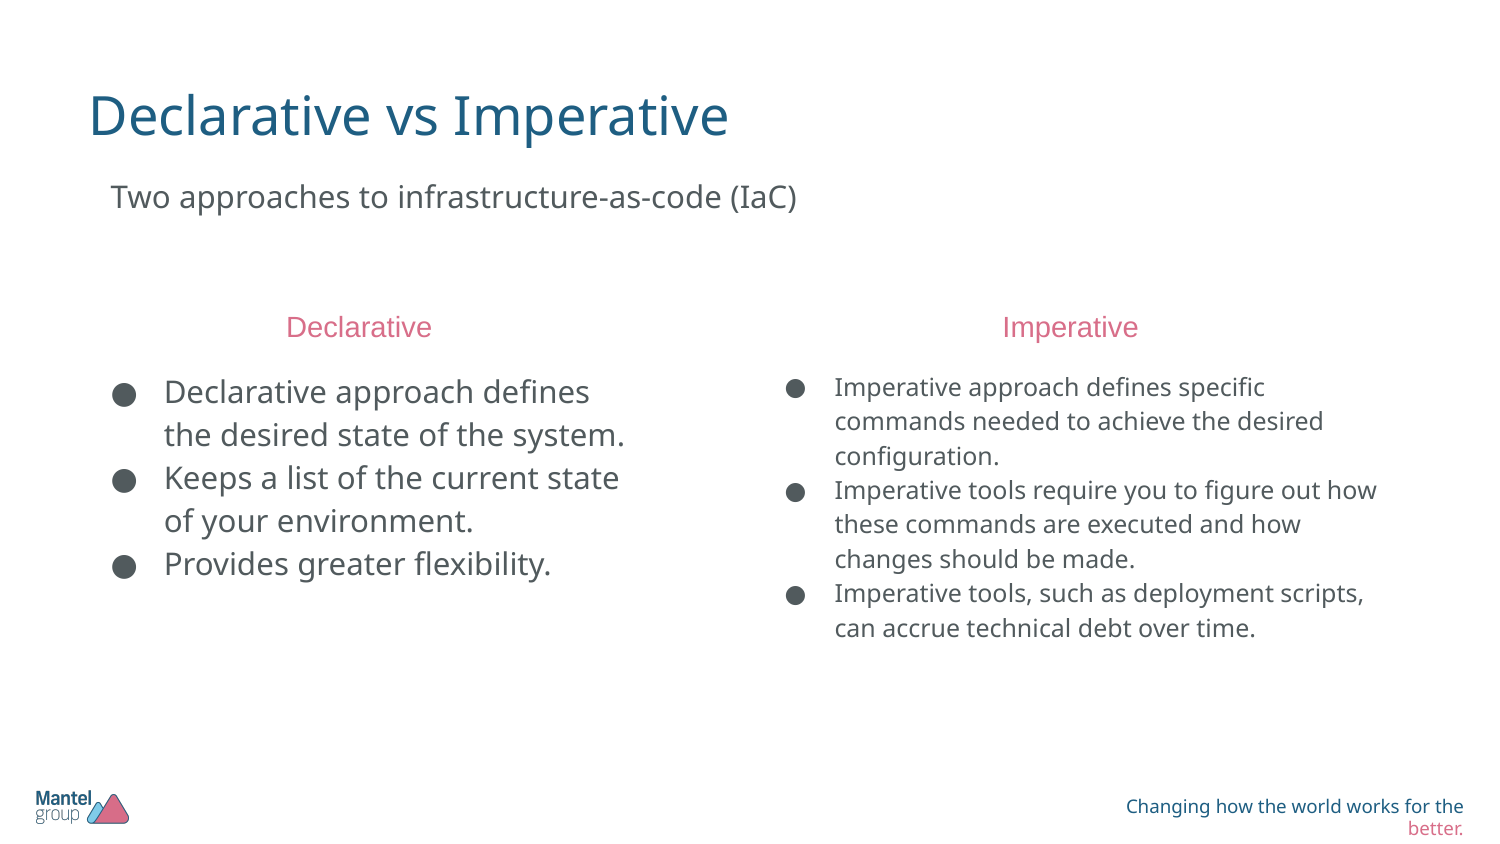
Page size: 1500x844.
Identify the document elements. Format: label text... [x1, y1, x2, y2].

text_box Imperative [811, 301, 1330, 351]
list Imperative approach defines specific commands needed to achieve the desired configuration. Imperative tools require you to figure out how these commands are executed and how changes should be made. Imperative tools, such as deployment scripts, can accrue technical debt over time. [744, 351, 1397, 663]
picture [36, 790, 129, 824]
text_box Declarative [100, 301, 619, 351]
subtitle Two approaches to infrastructure-as-code (IaC) [73, 166, 1397, 220]
list Declarative approach defines the desired state of the system. Keeps a list of the current state of your environment. Provides greater flexibility. [73, 351, 645, 663]
title Declarative vs Imperative [73, 73, 1397, 166]
